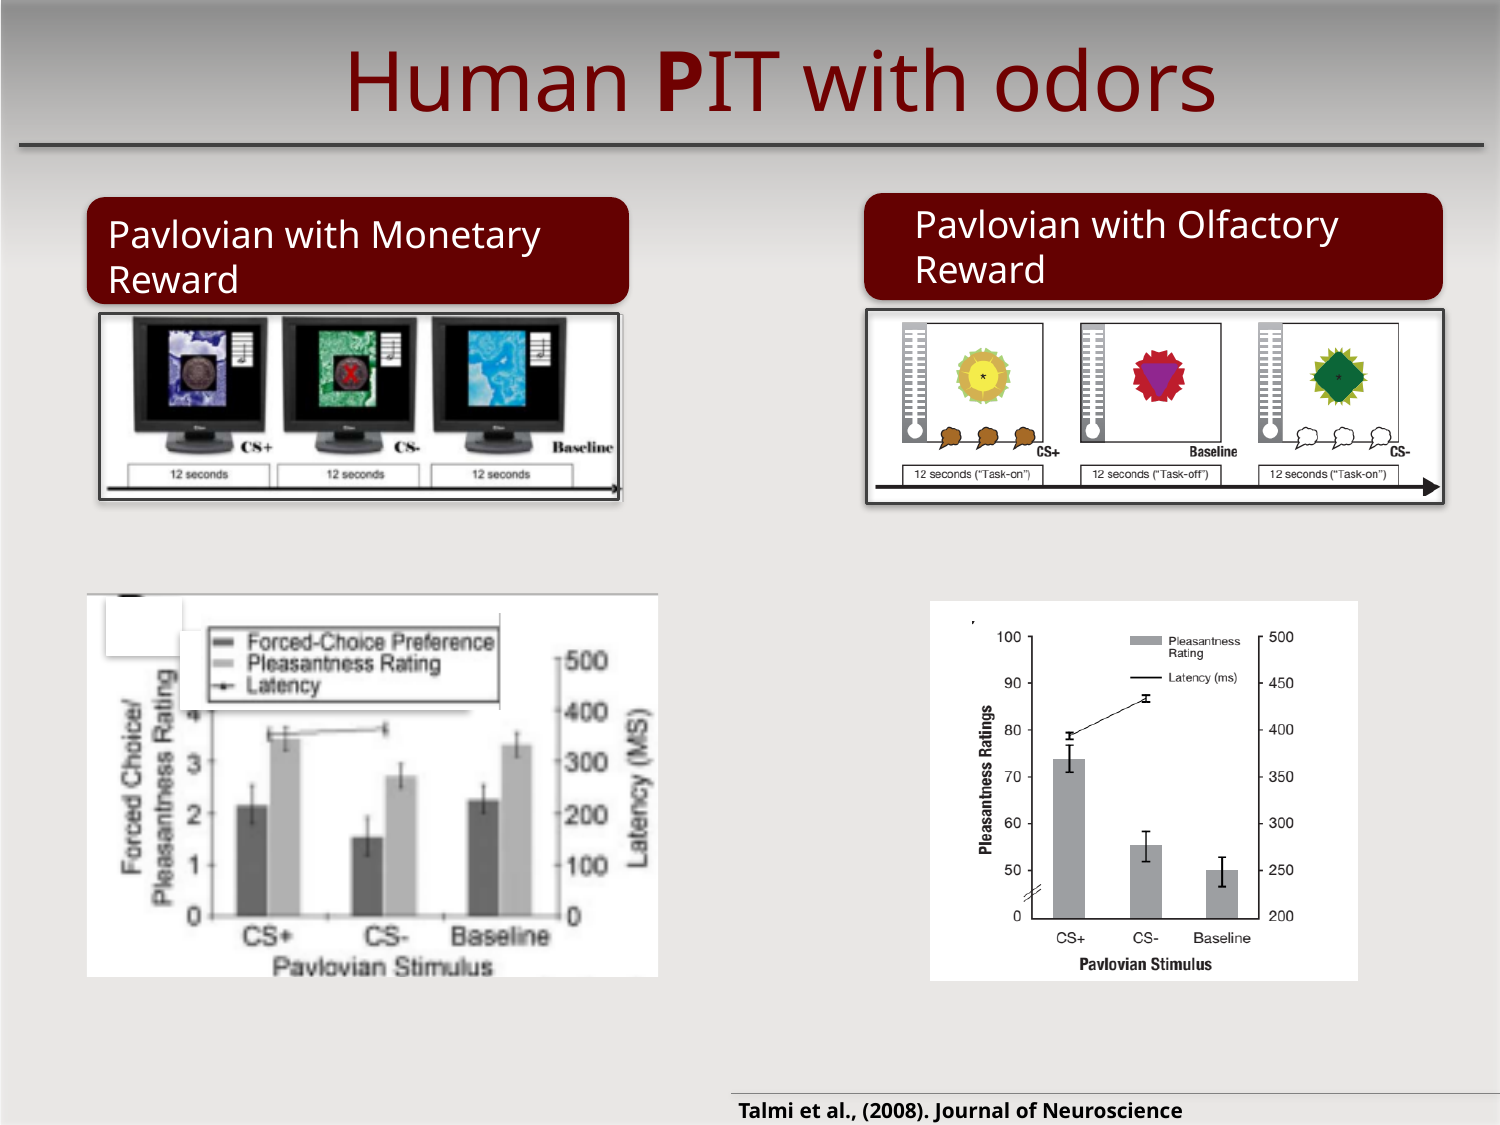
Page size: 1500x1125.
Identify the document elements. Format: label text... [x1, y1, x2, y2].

text_box [1, 0, 1500, 1125]
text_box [99, 307, 636, 502]
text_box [866, 305, 1444, 504]
picture [910, 597, 1377, 983]
text_box Human PIT with odors [124, 21, 1438, 136]
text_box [86, 196, 630, 311]
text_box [863, 192, 1444, 301]
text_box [86, 579, 659, 978]
text_box Talmi et al., (2008). Journal of Neuroscience [723, 1090, 1456, 1125]
